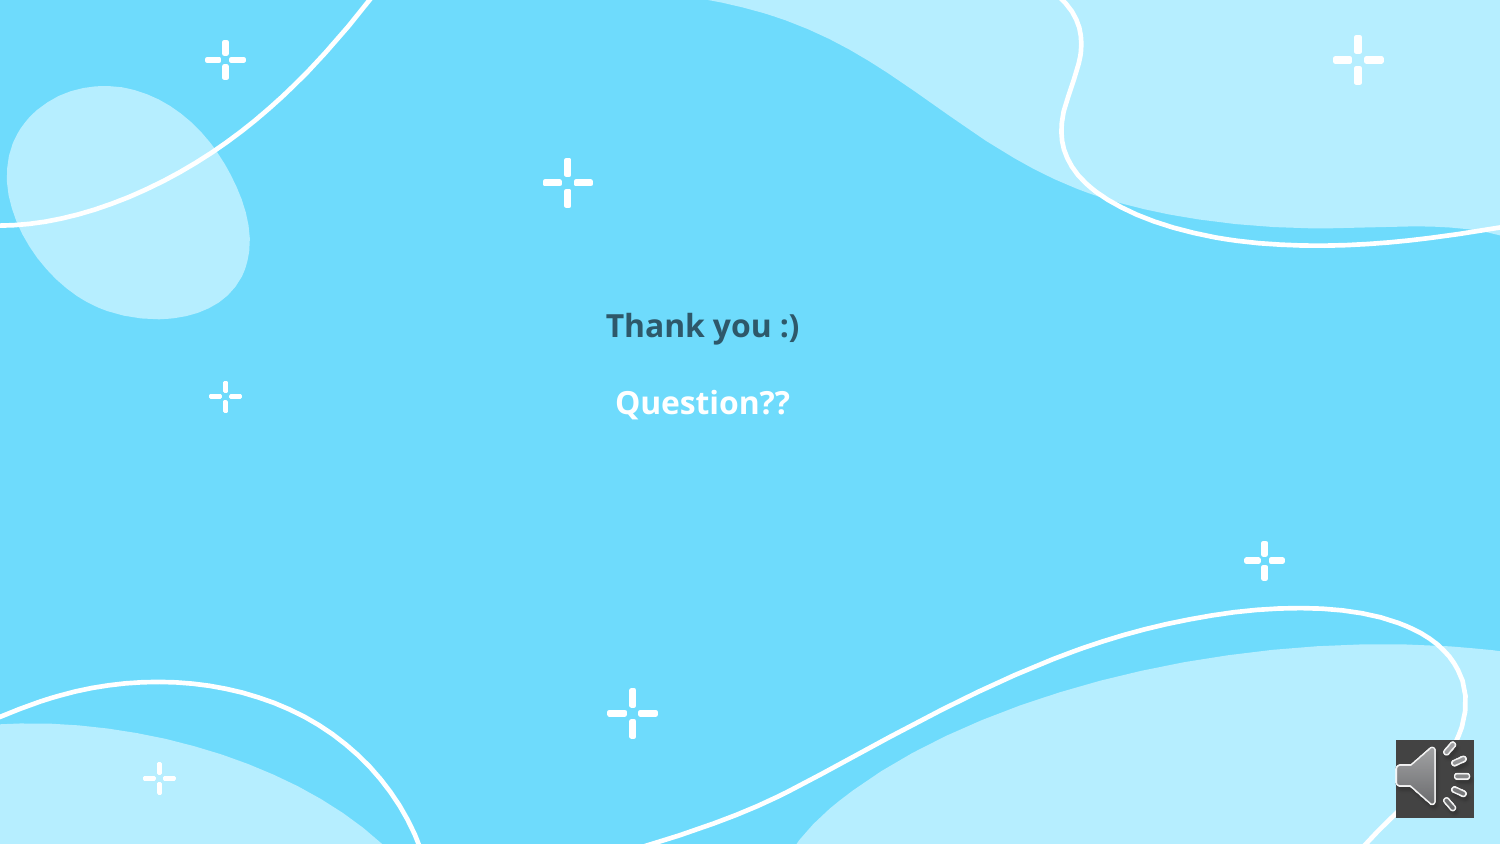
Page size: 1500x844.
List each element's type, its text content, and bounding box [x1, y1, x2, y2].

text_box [609, 690, 656, 737]
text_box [1246, 542, 1283, 580]
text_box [544, 159, 591, 207]
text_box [1334, 36, 1382, 84]
picture [1394, 738, 1476, 819]
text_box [144, 763, 175, 794]
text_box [210, 381, 241, 412]
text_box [207, 41, 244, 79]
title Thank you :) Question?? [337, 291, 1068, 438]
